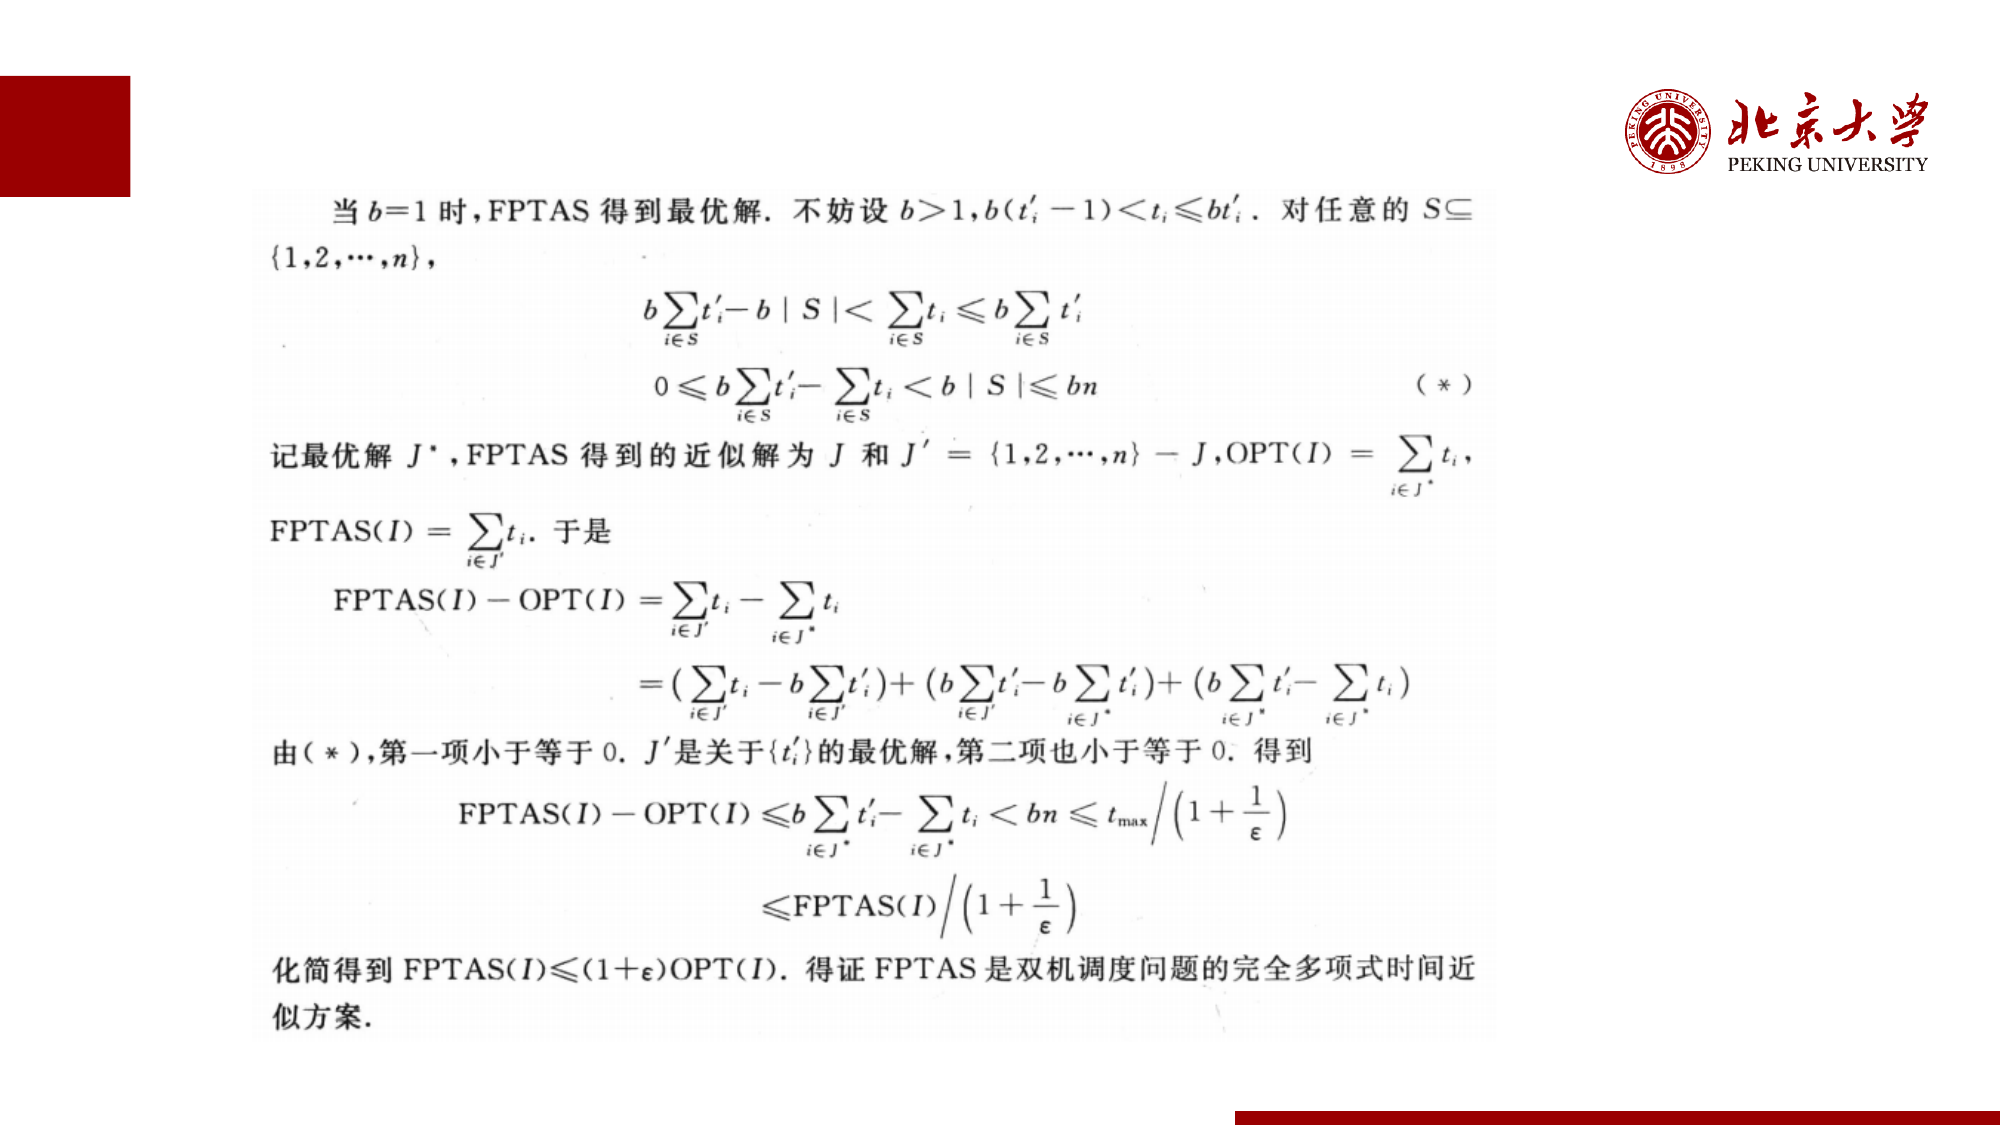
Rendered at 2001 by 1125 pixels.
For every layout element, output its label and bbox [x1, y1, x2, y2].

picture [252, 189, 1497, 1042]
text_box [1235, 1111, 2000, 1125]
text_box [0, 75, 131, 197]
picture [1625, 89, 1928, 174]
